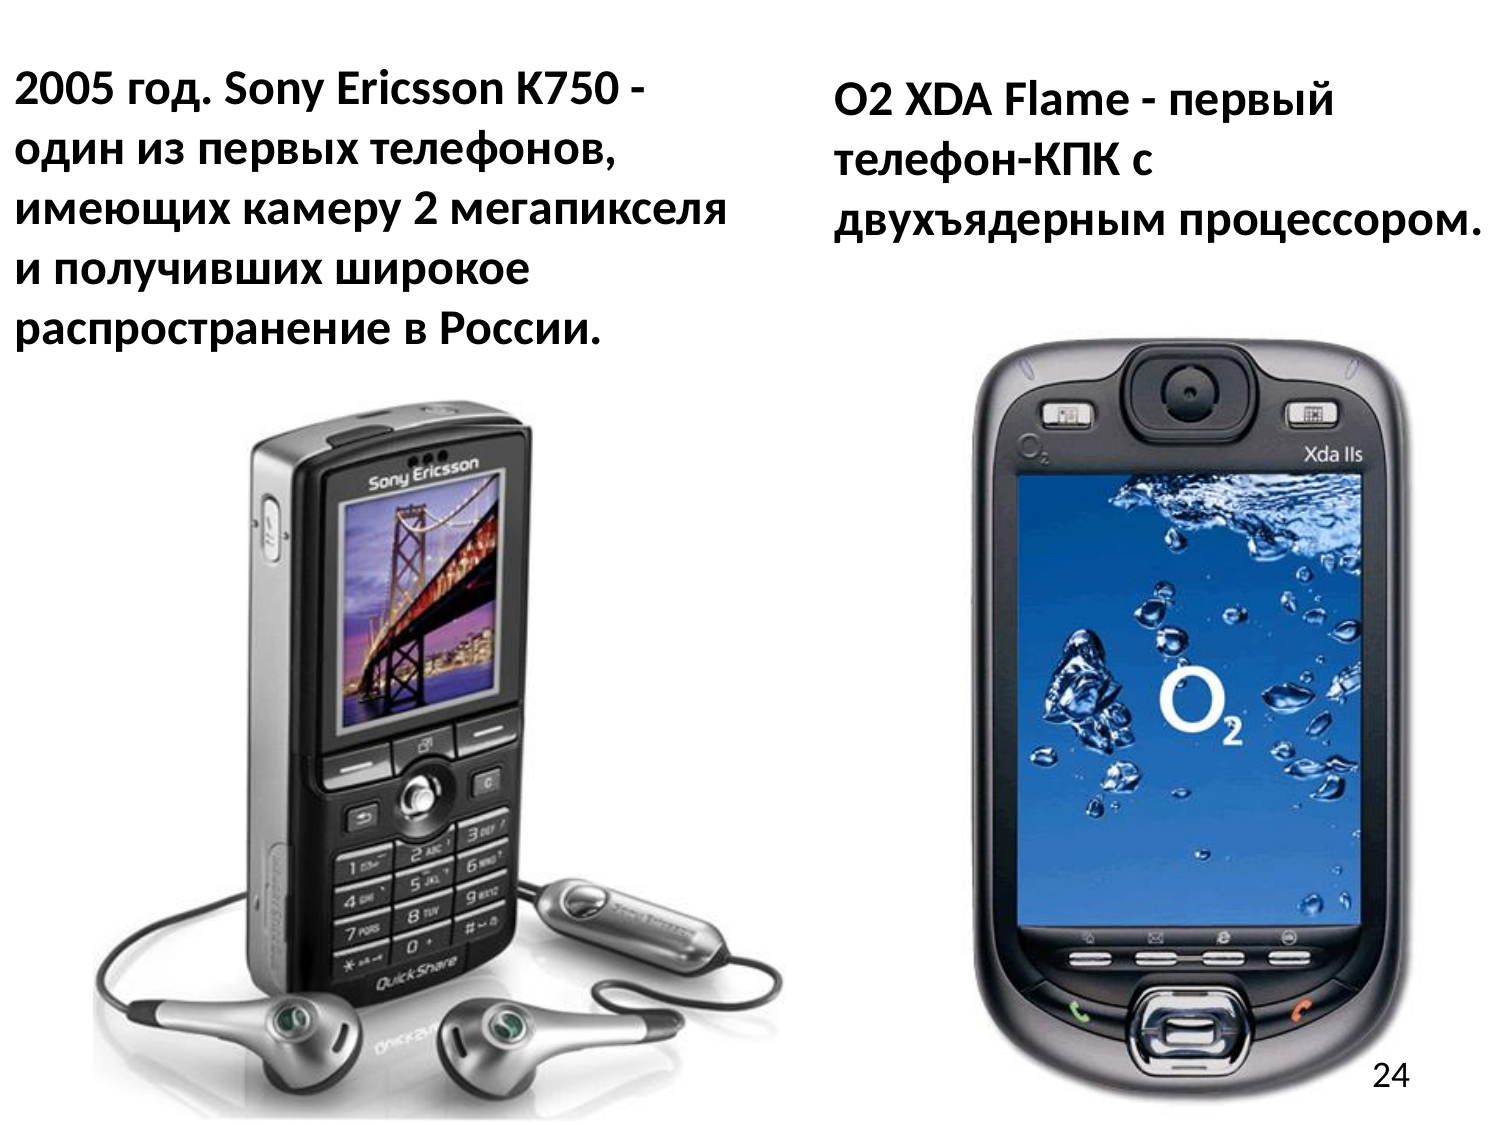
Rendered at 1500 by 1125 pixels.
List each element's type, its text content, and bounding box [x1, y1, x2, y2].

picture [93, 374, 786, 1125]
text_box 2005 год. Sony Ericsson K750 - один из первых телефонов, имеющих камеру 2 мегапикселя и получивших широкое распространение в России. [0, 46, 750, 362]
text_box O2 XDA Flame - первый телефон-КПК с двухъядерным процессором. [820, 58, 1500, 254]
picture [874, 303, 1500, 1125]
